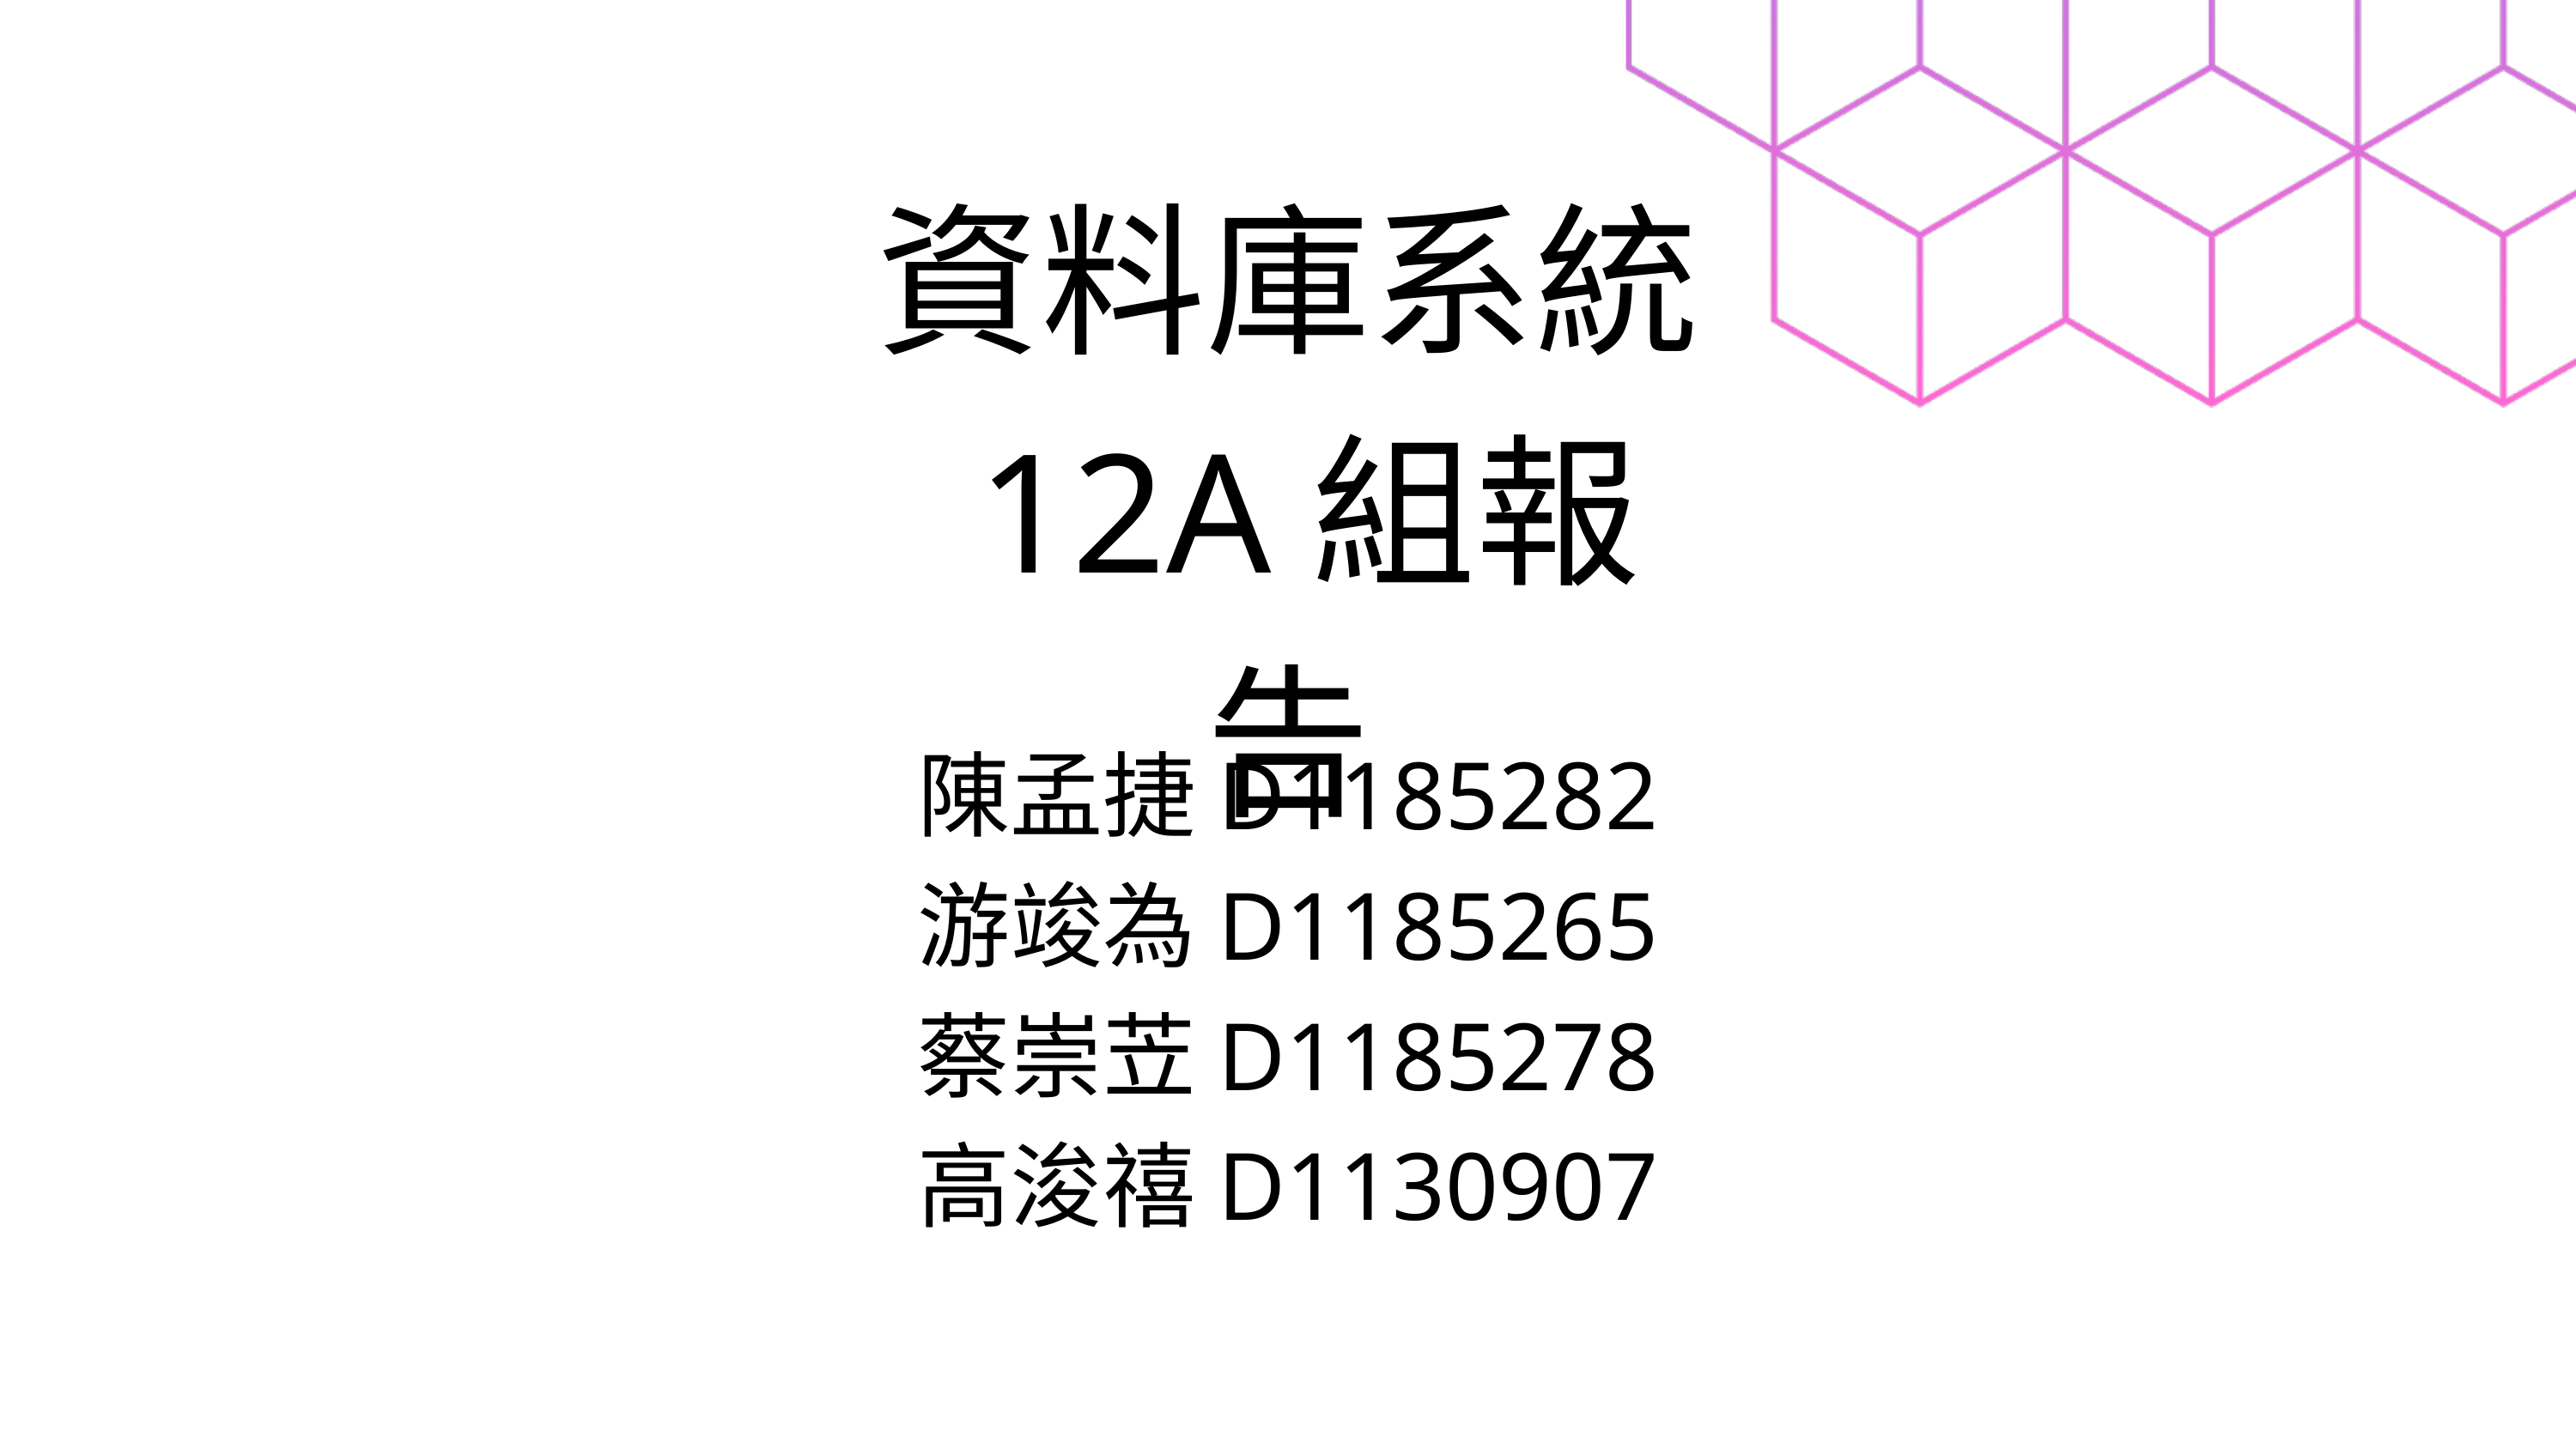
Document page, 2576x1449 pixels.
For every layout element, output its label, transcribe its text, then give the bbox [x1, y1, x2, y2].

text_box [1625, 0, 2576, 408]
text_box 資料庫系統 12A組報告 [862, 144, 1714, 718]
text_box 陳孟捷D1185282 游竣為D1185265 蔡崇苙D1185278 高浚禧D1130907 [368, 718, 2208, 1370]
